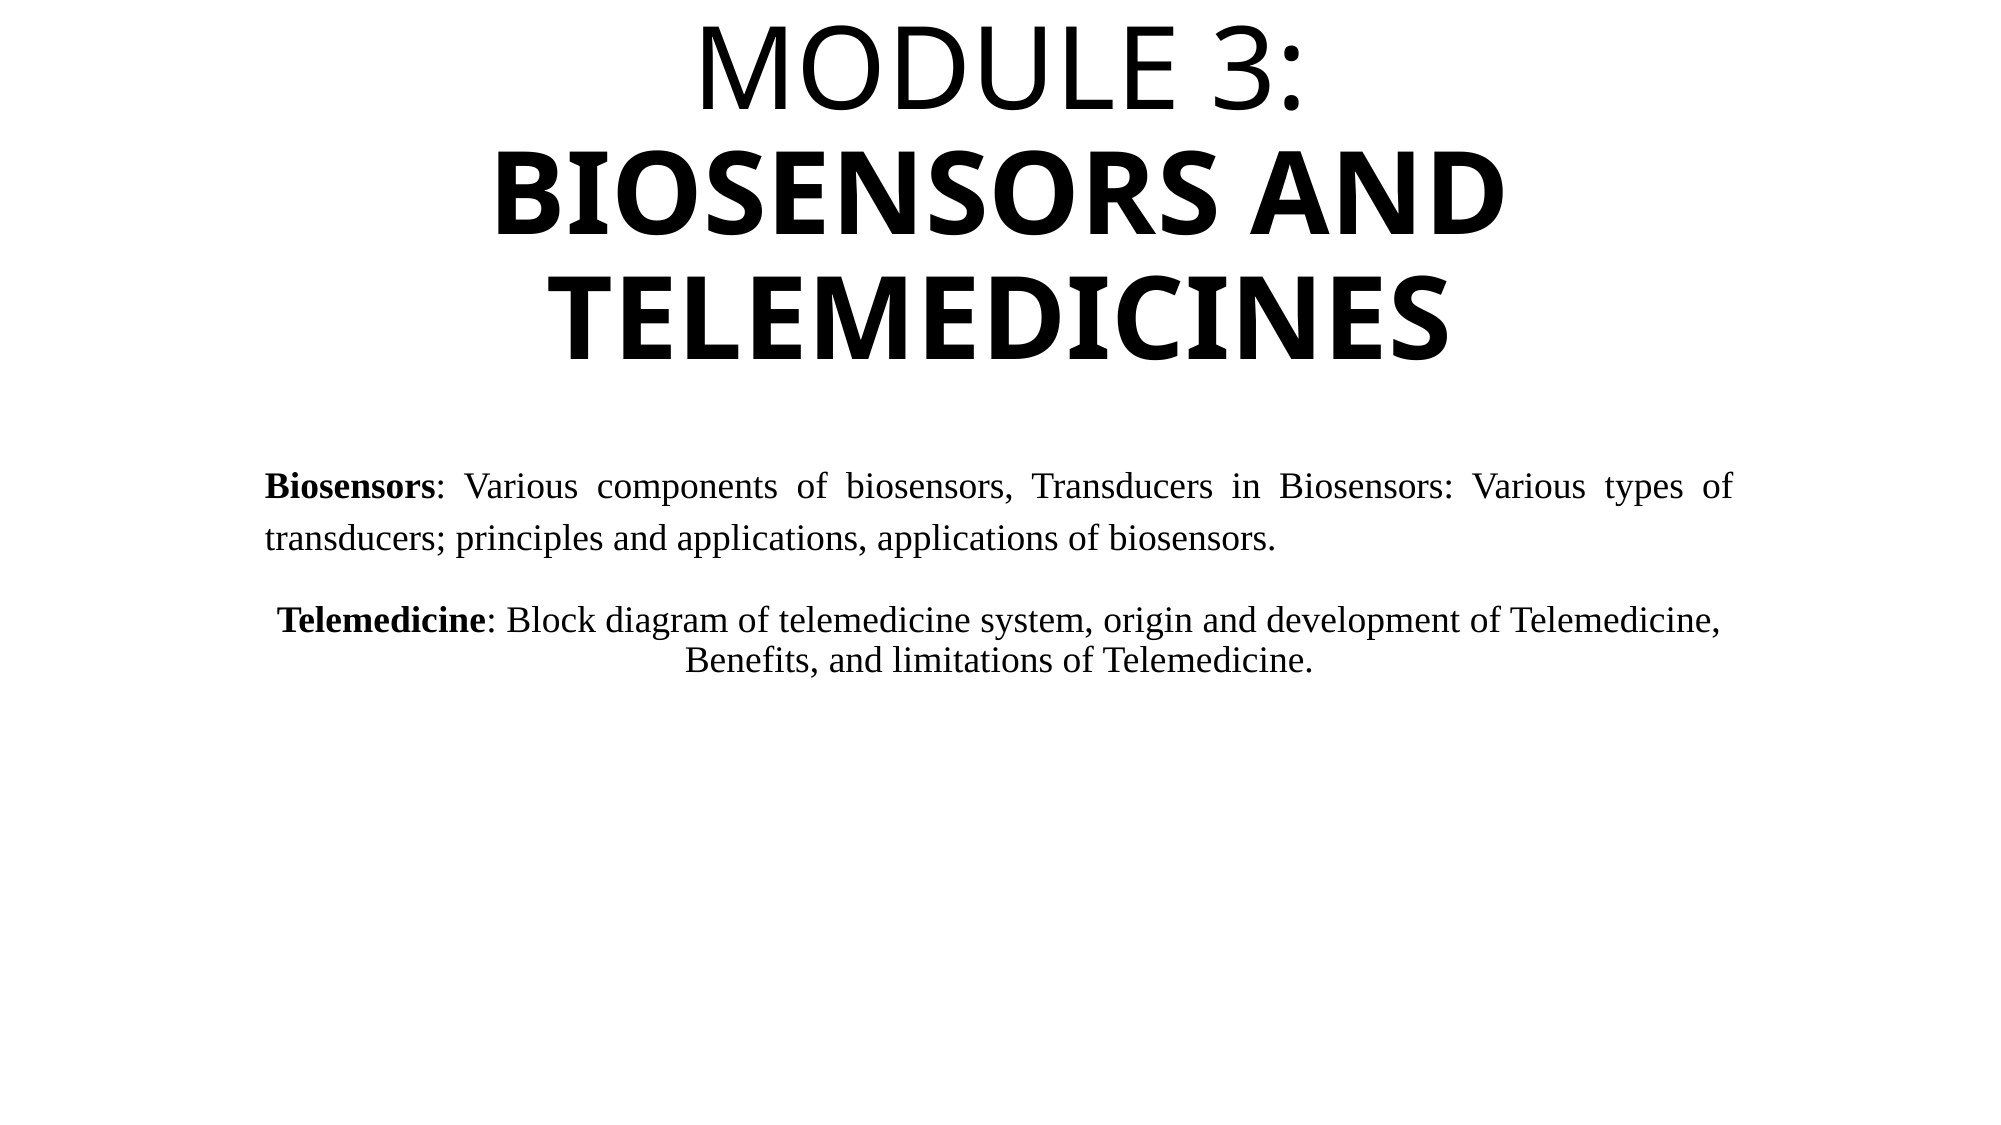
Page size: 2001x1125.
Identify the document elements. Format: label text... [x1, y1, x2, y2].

title MODULE 3: BIOSENSORS AND TELEMEDICINES [249, 0, 1750, 392]
subtitle Biosensors: Various components of biosensors, Transducers in Biosensors: Various types of transducers; principles and applications, applications of biosensors. Telemedicine: Block diagram of telemedicine system, origin and development of Telemedicine, Benefits, and limitations of Telemedicine. [249, 447, 1750, 719]
